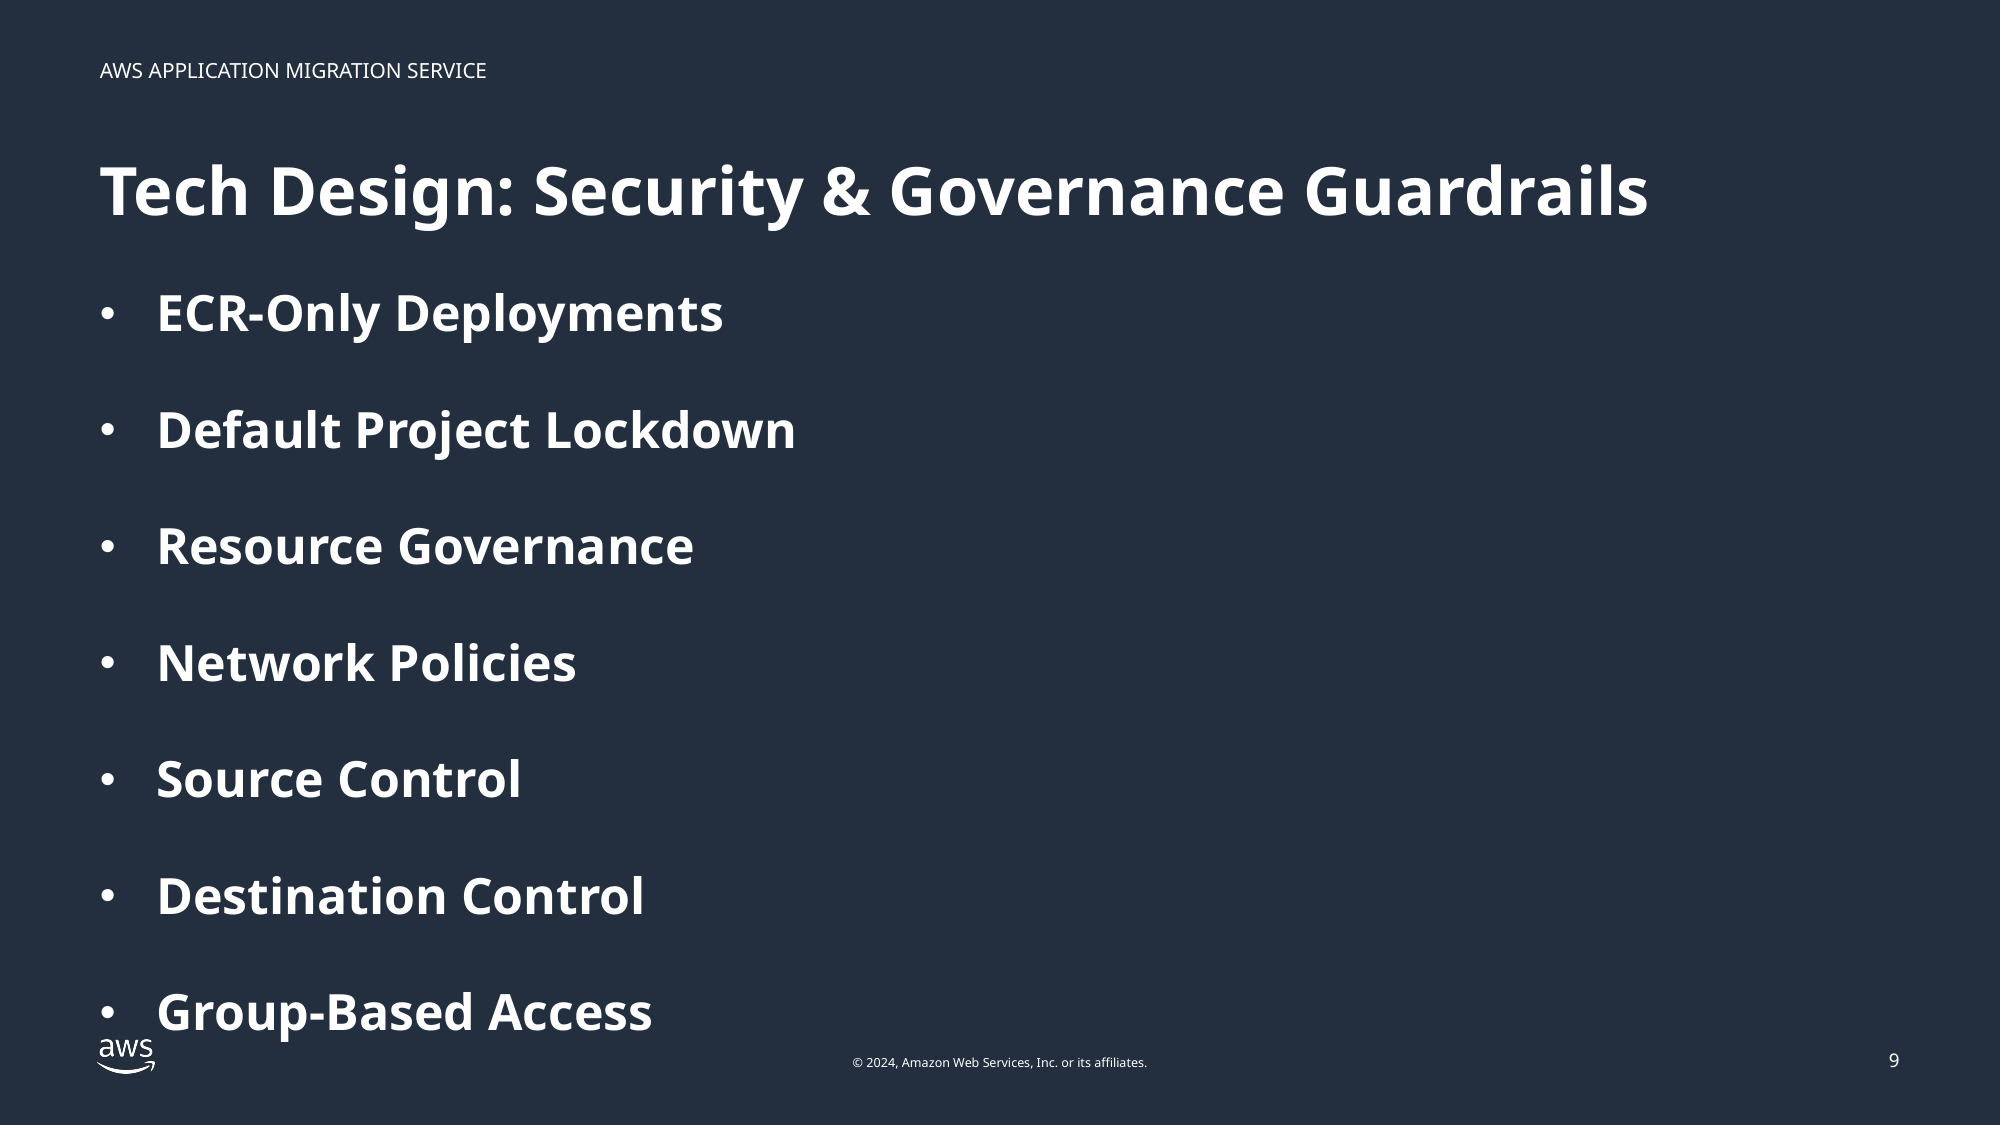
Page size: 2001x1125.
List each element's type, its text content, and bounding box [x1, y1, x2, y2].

title Tech Design: Security & Governance Guardrails [99, 149, 1900, 238]
list ECR-Only Deployments Default Project Lockdown Resource Governance Network Policies Source Control Destination Control Group-Based Access [99, 281, 1900, 1125]
slide_number 9 [1464, 1031, 1915, 1092]
